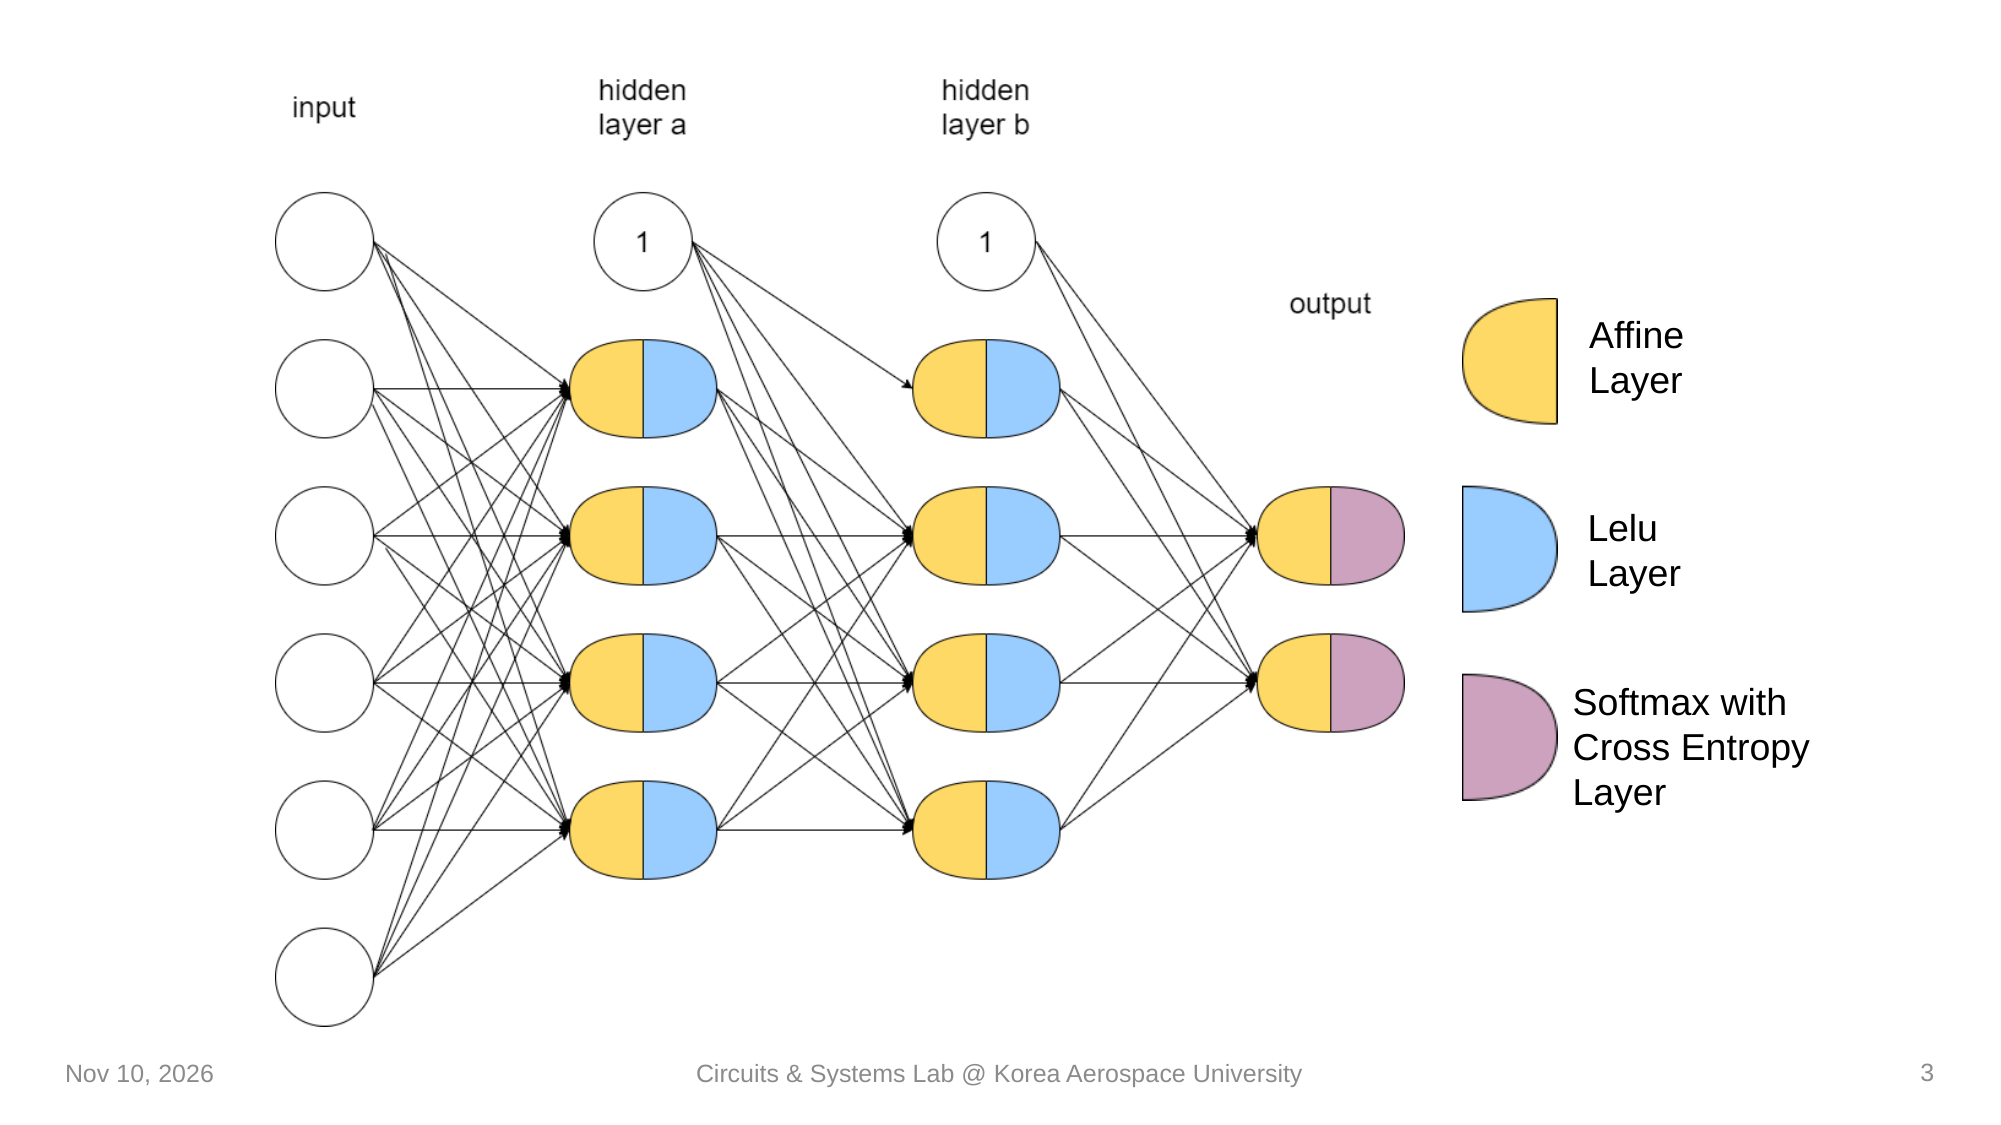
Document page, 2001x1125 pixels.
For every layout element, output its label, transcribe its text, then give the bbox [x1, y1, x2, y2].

slide_number 25-Sep-20 [50, 1042, 500, 1103]
text_box Affine Layer [1574, 303, 1734, 409]
picture [1462, 298, 1558, 801]
text_box Softmax with Cross Entropy Layer [1557, 670, 1873, 821]
picture [274, 72, 1405, 1027]
footer Circuits & Systems Lab @ Korea Aerospace University [662, 1042, 1338, 1103]
text_box Lelu Layer [1572, 496, 1725, 602]
slide_number 3 [1493, 1041, 1950, 1102]
